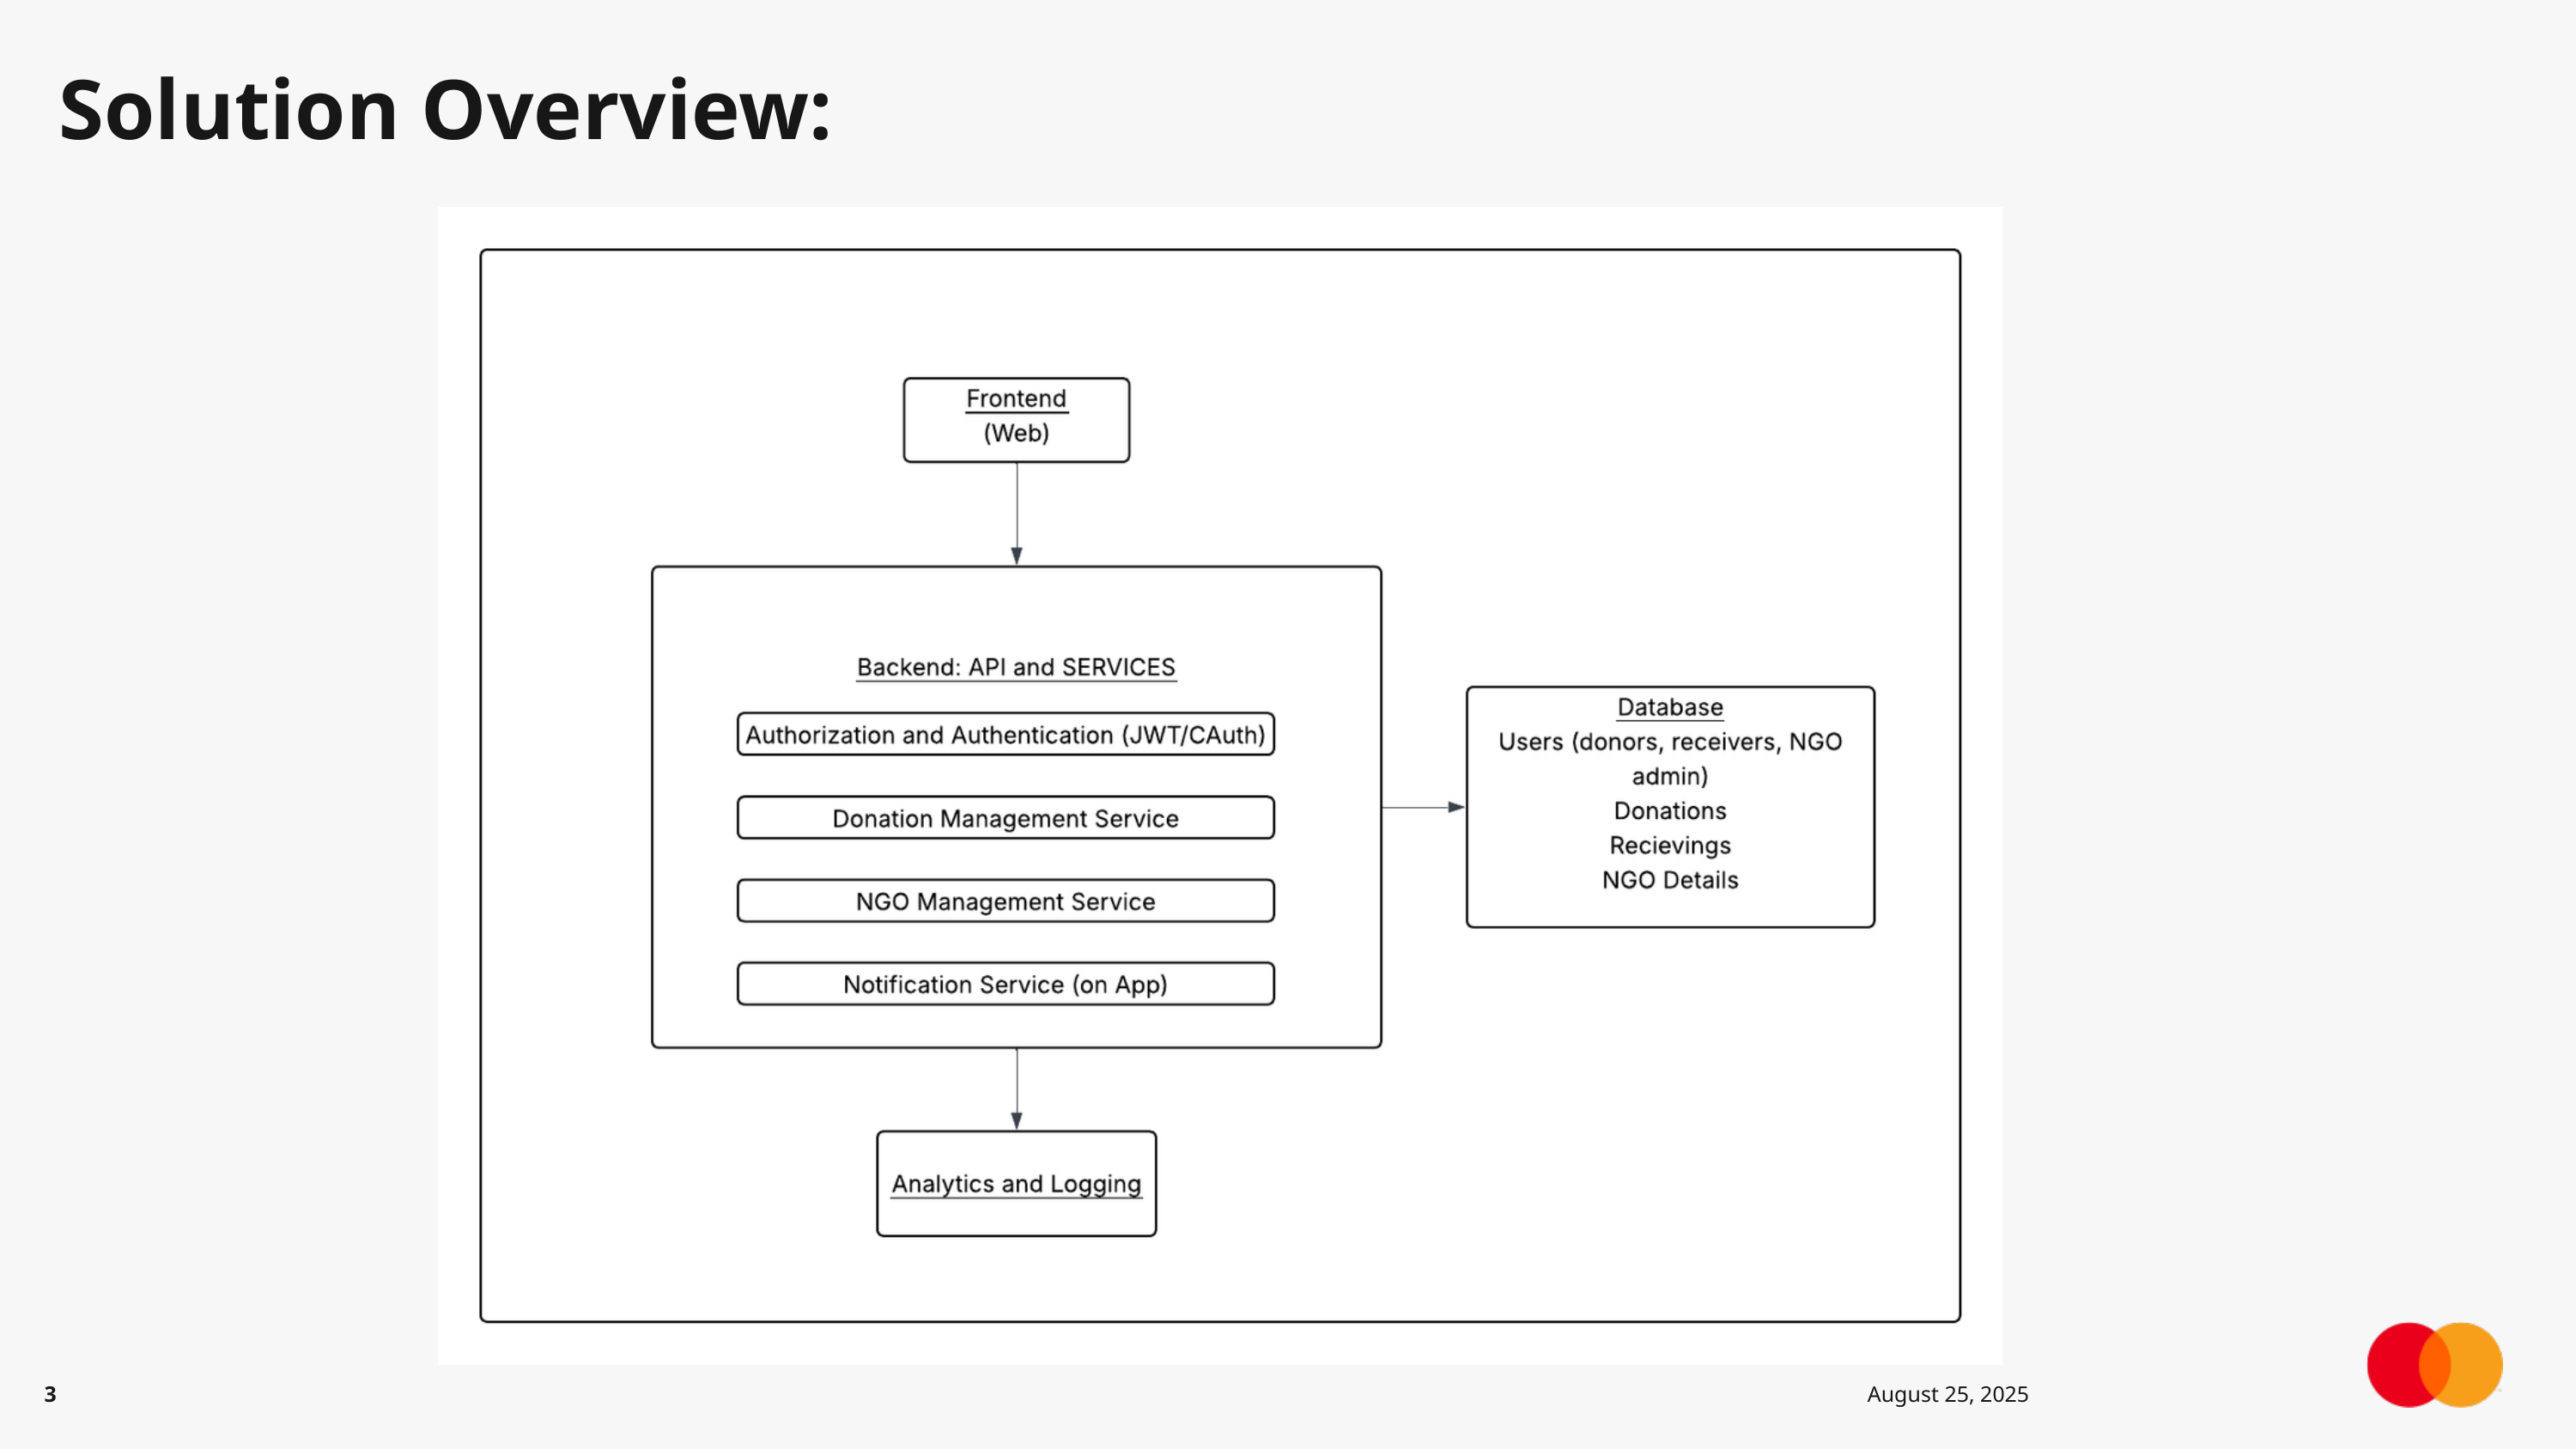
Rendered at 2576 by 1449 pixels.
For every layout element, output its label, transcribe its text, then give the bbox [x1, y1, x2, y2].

text_box [2366, 1322, 2503, 1408]
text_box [1867, 1355, 2277, 1433]
text_box [437, 207, 2003, 1365]
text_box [44, 1355, 109, 1433]
text_box Solution Overview: [58, 67, 2403, 156]
